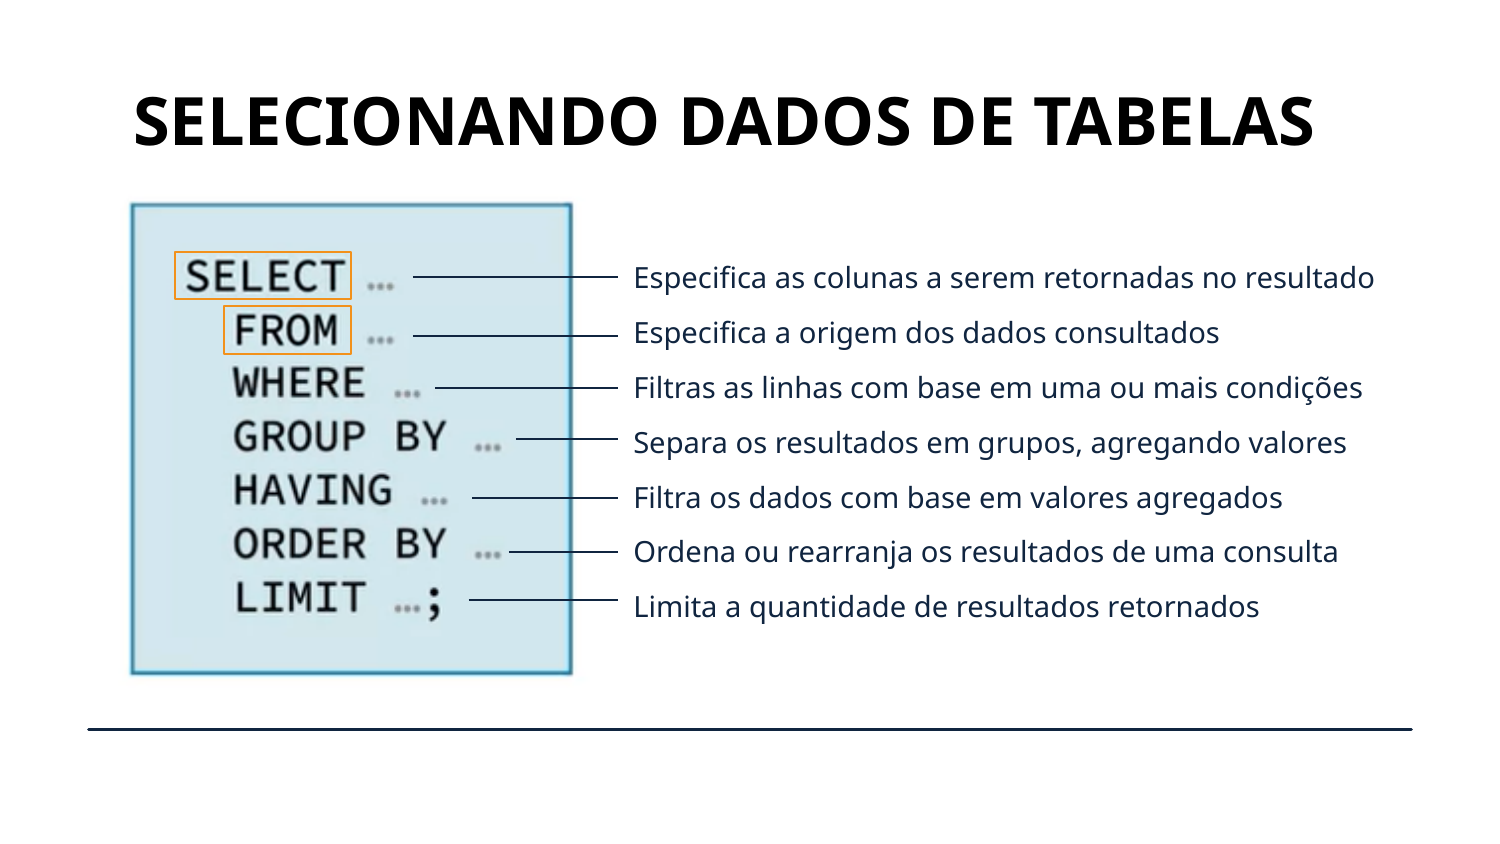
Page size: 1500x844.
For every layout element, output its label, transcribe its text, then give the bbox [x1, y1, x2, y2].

text_box Separa os resultados em grupos, agregando valores [623, 409, 1412, 463]
title SELECIONANDO DADOS DE TABELAS [118, 63, 1382, 161]
picture [88, 176, 619, 703]
text_box Especifica a origem dos dados consultados [623, 299, 1412, 354]
subtitle Especifica as colunas a serem retornadas no resultado [623, 244, 1412, 299]
text_box Filtras as linhas com base em uma ou mais condições [623, 354, 1412, 409]
text_box Filtra os dados com base em valores agregados [623, 463, 1412, 518]
text_box Ordena ou rearranja os resultados de uma consulta [623, 518, 1412, 573]
text_box Limita a quantidade de resultados retornados [623, 573, 1412, 633]
